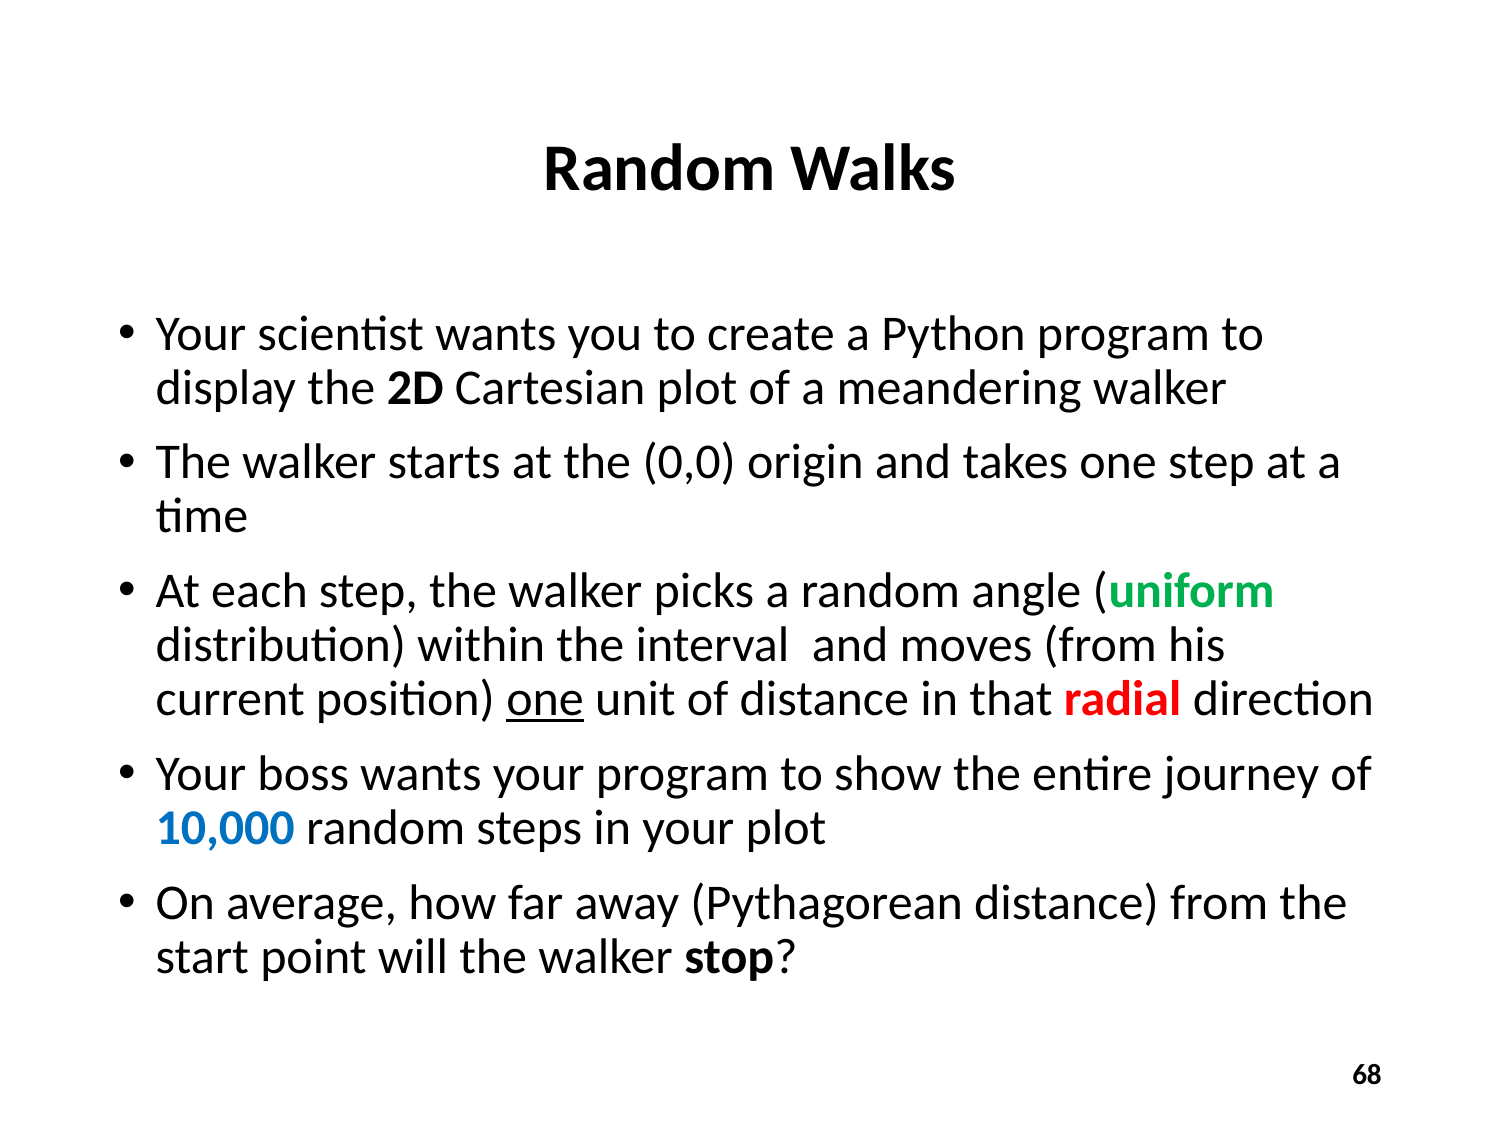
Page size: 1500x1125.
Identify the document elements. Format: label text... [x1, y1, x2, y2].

title Random Walks [103, 59, 1397, 278]
slide_number 68 [1059, 1042, 1397, 1103]
